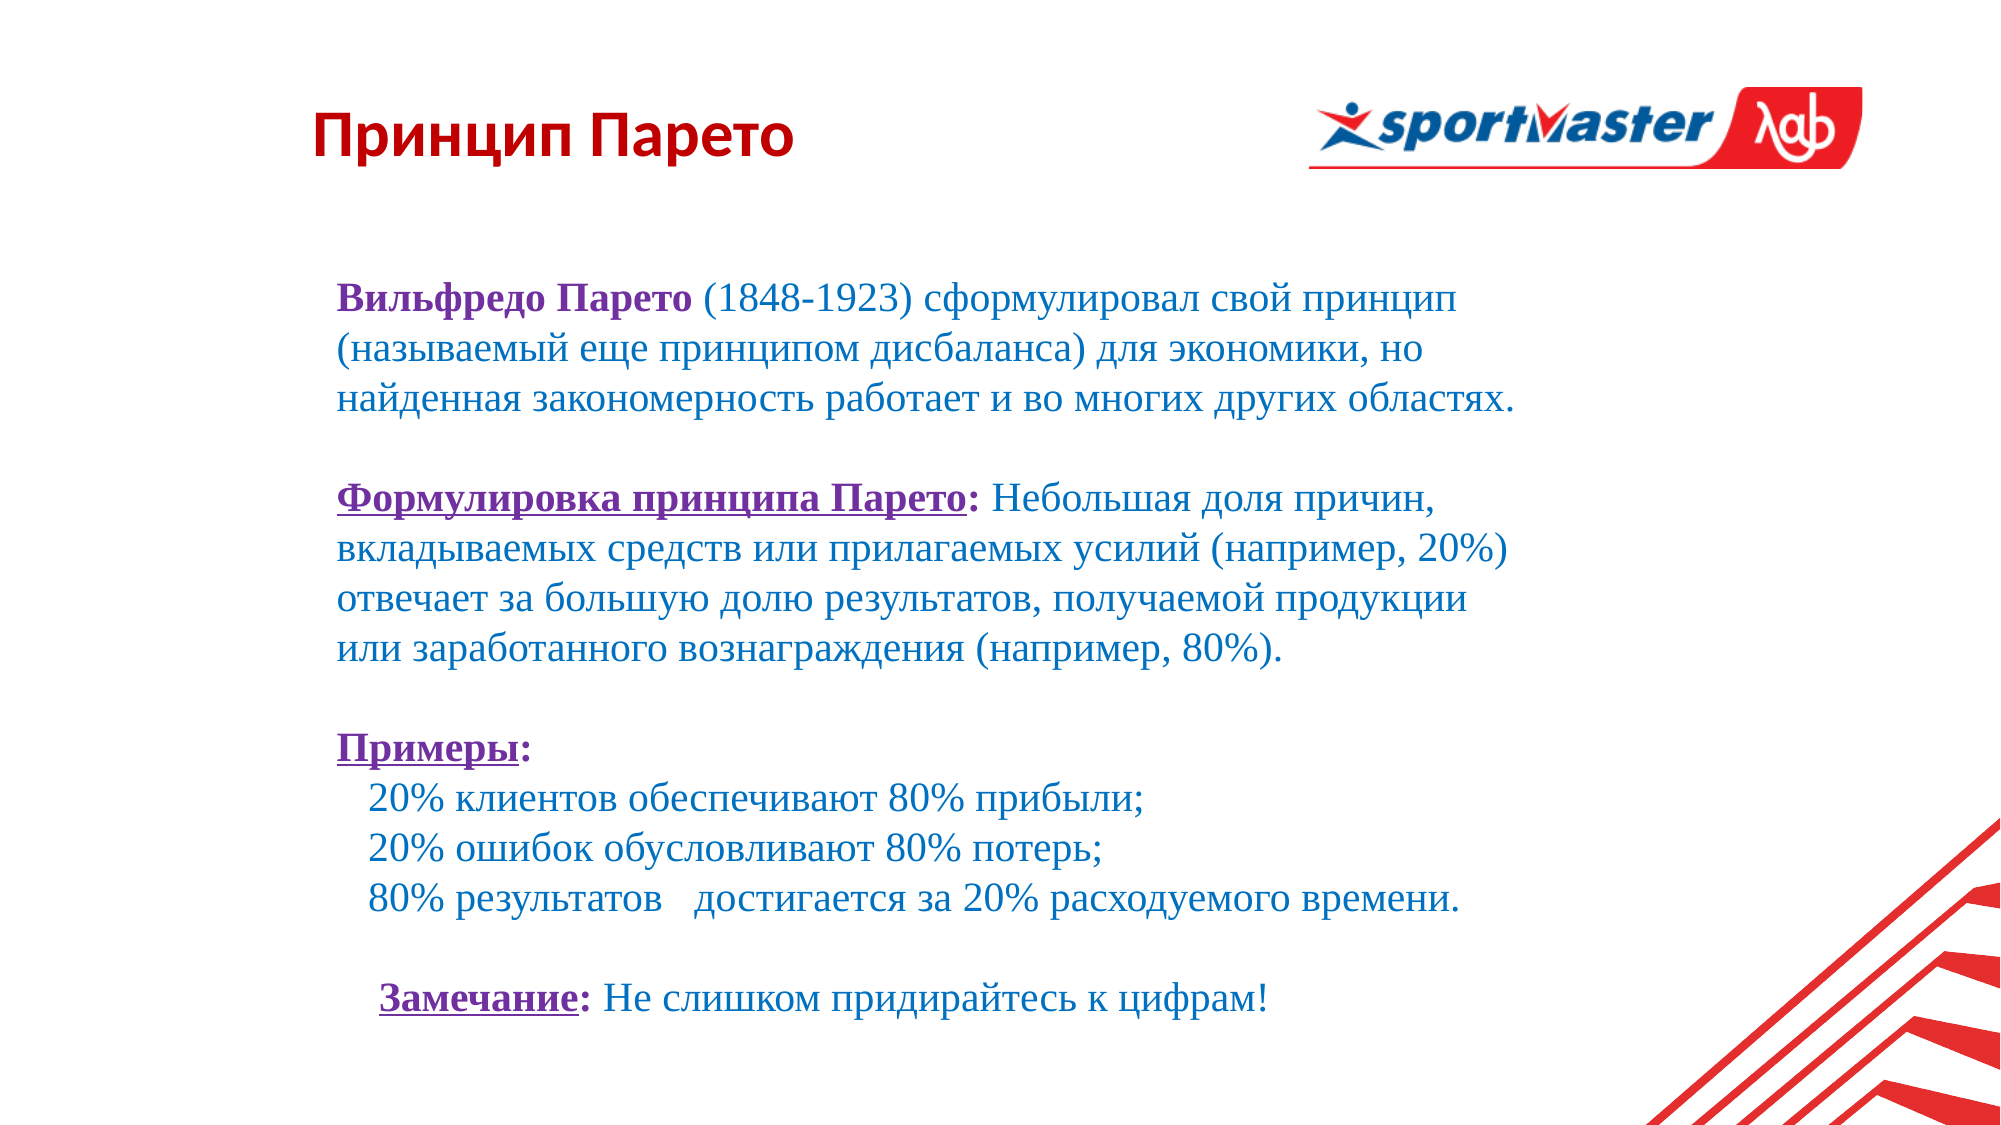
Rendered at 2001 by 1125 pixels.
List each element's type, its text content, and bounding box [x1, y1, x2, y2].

text_box Вильфредо Парето (1848-1923) сформулировал свой принцип (называемый еще принципом дисбаланса) для экономики, но найденная закономерность работает и во многих других областях. Формулировка принципа Парето: Небольшая доля причин, вкладываемых средств или прилагаемых усилий (например, 20%) отвечает за большую долю результатов, получаемой продукции или заработанного вознаграждения (например, 80%). Примеры: 20% клиентов обеспечивают 80% прибыли; 20% ошибок обусловливают 80% потерь; 80% результатов достигается за 20% расходуемого времени. Замечание: Не слишком придирайтесь к цифрам! [321, 262, 1628, 1028]
picture [1609, 808, 2001, 1125]
text_box Принцип Парето [133, 82, 975, 177]
